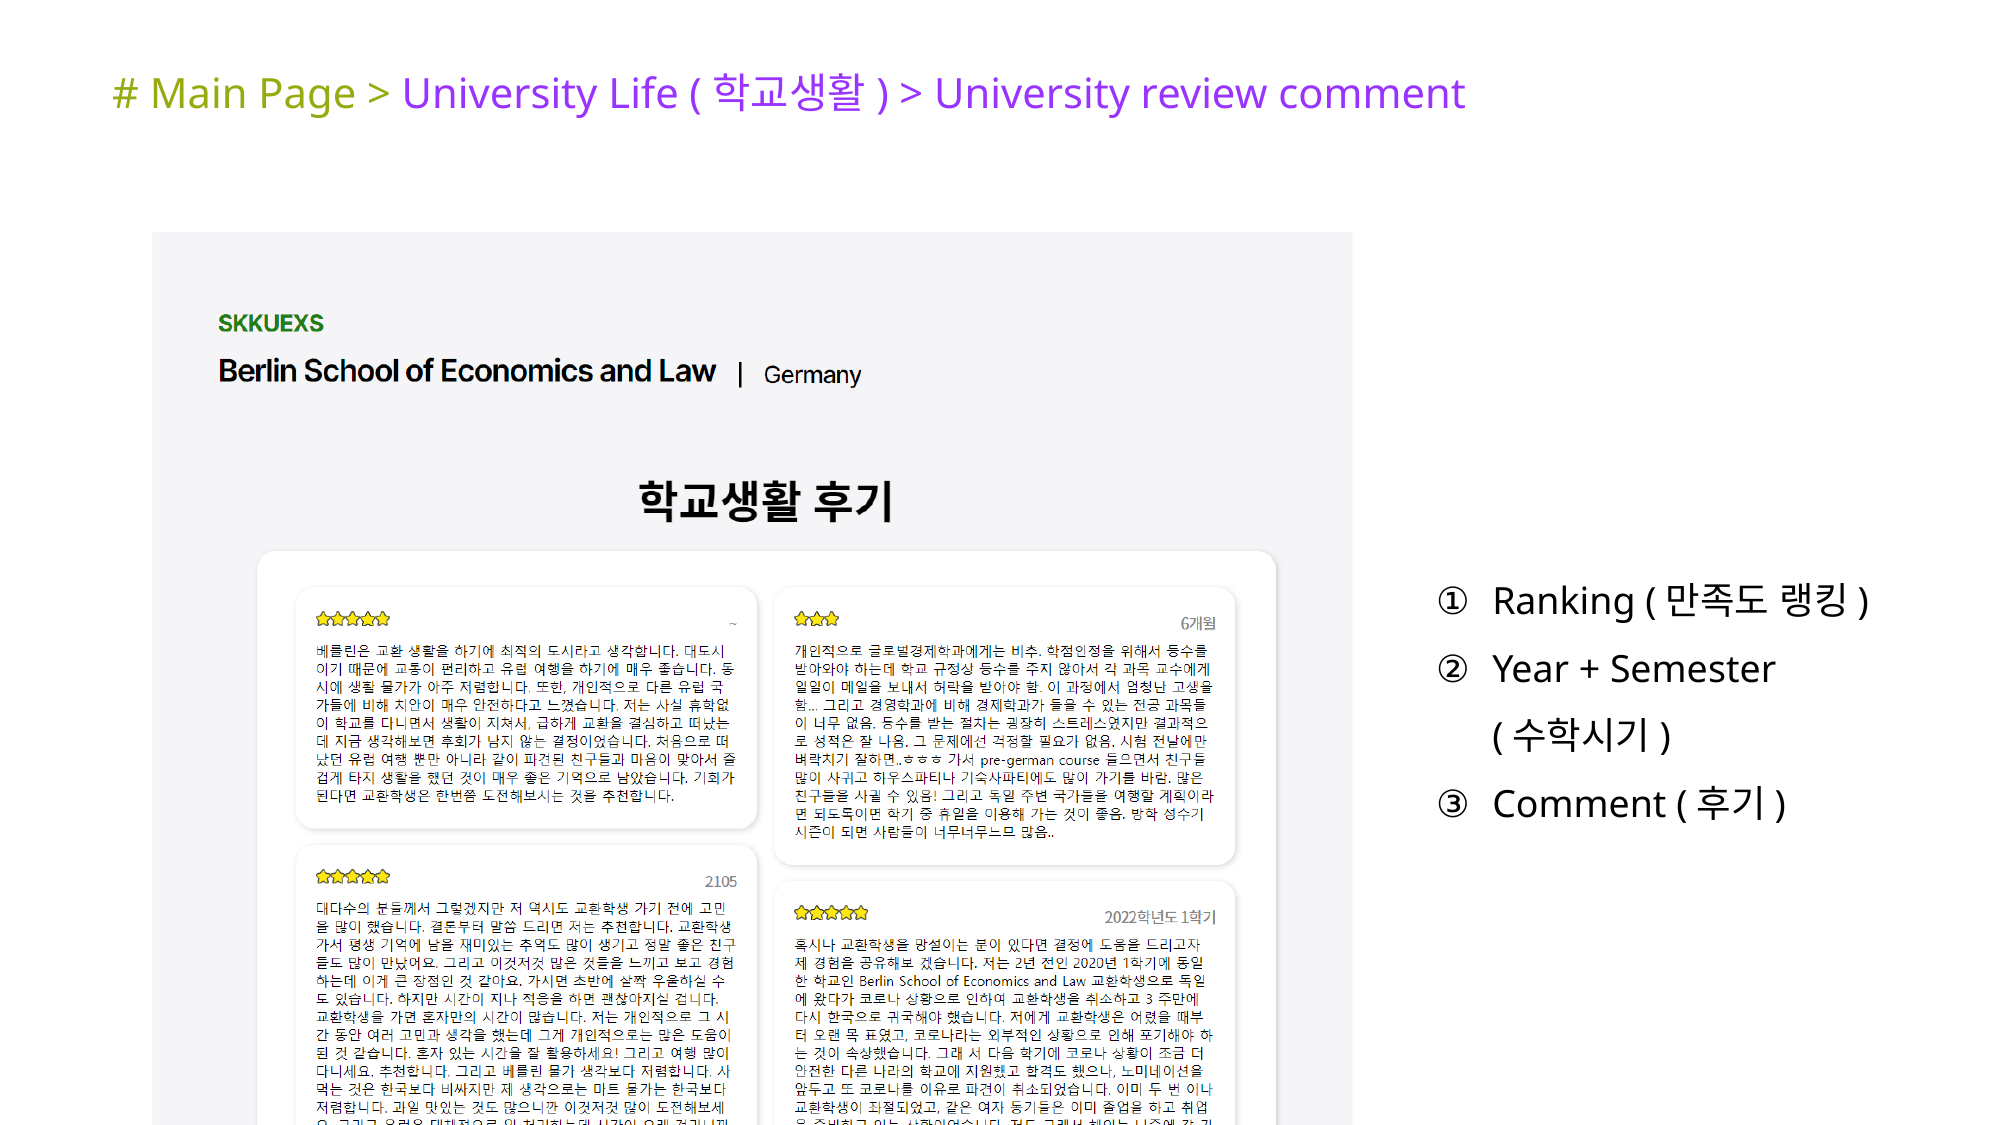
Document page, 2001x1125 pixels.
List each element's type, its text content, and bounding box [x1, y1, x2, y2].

picture [152, 226, 1353, 1125]
text_box [0, 0, 2000, 234]
text_box # Main Page > University Life (학교생활) > University review comment [97, 59, 1625, 125]
text_box Ranking (만족도 랭킹) Year + Semester (수학시기) Comment (후기) [1421, 547, 1904, 832]
